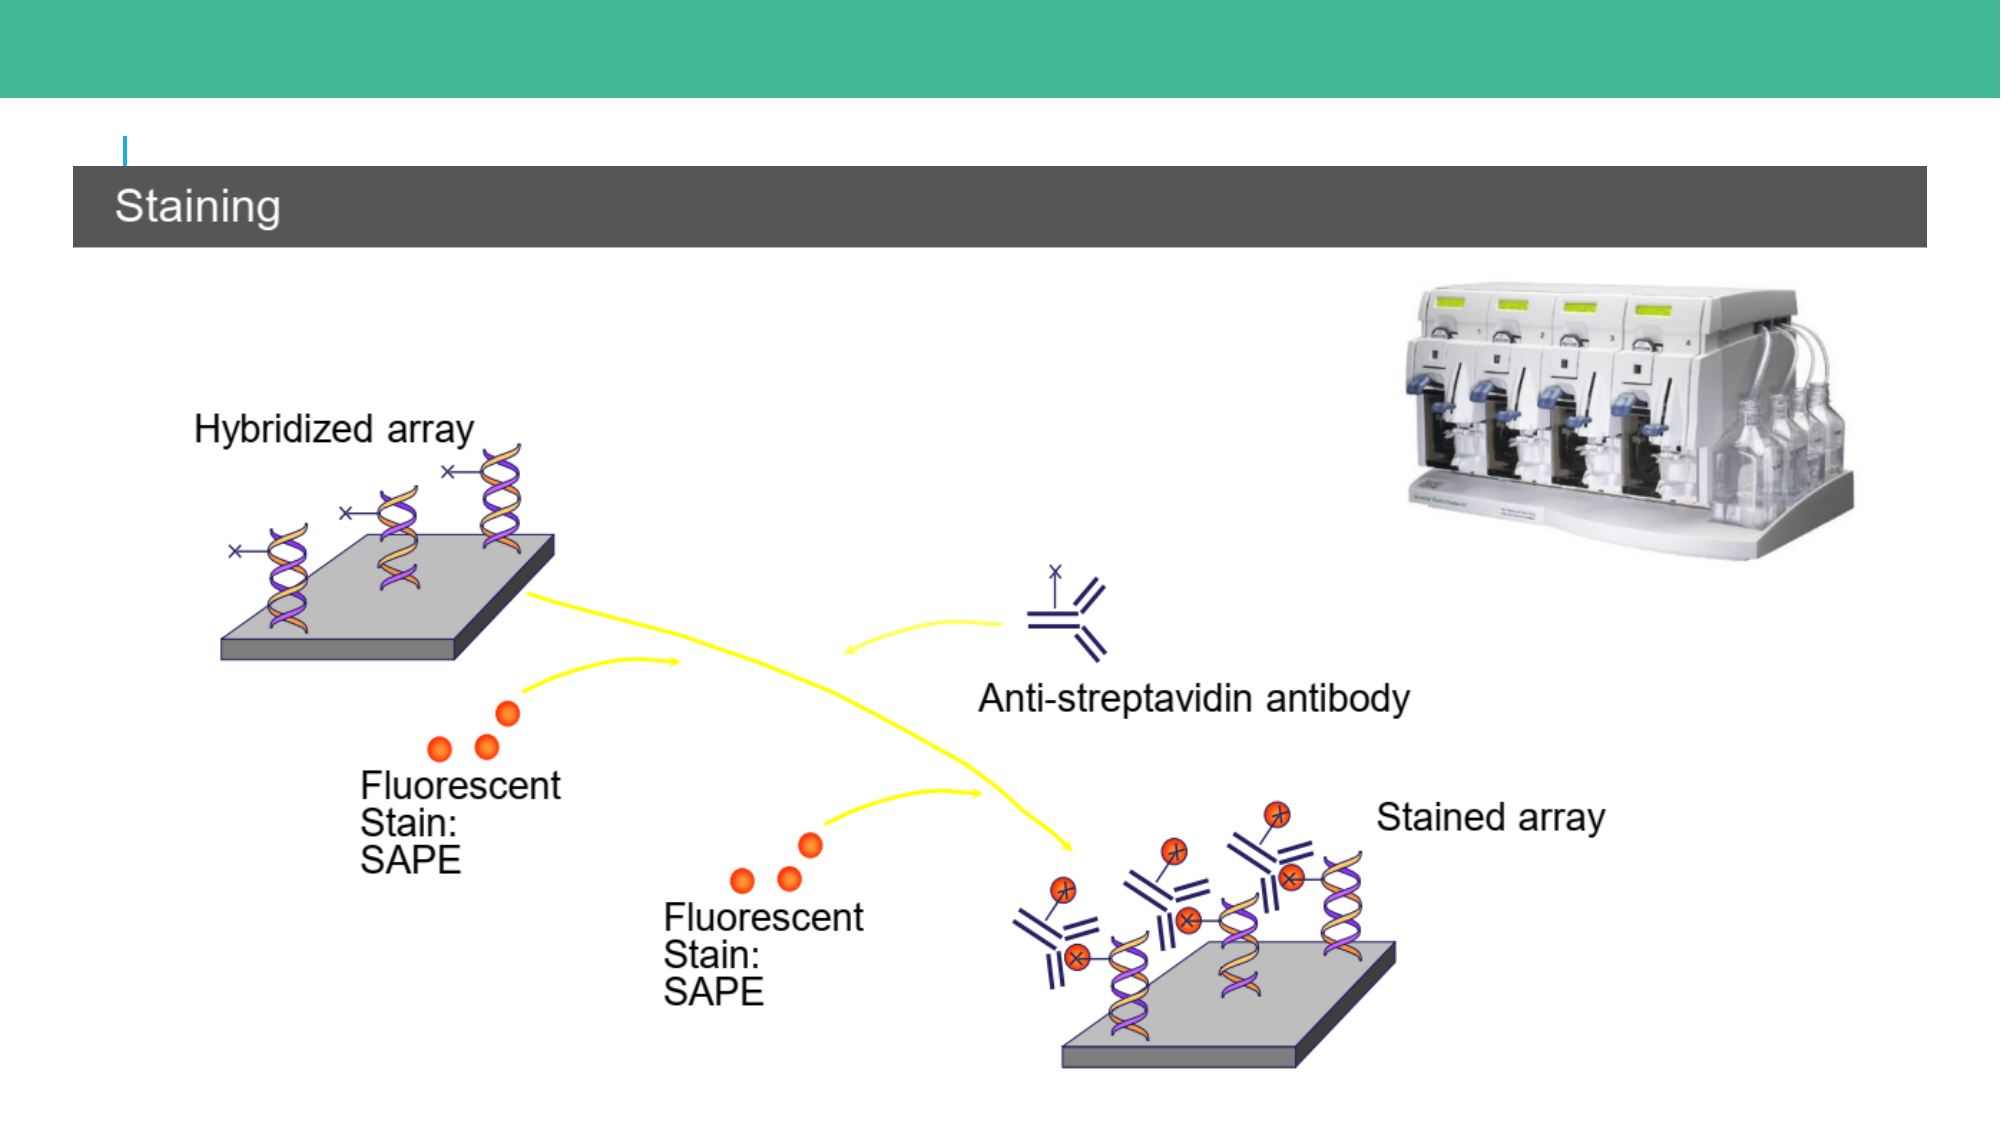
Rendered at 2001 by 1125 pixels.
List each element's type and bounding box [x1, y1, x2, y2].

picture [72, 165, 1927, 1112]
title [0, 0, 2000, 98]
